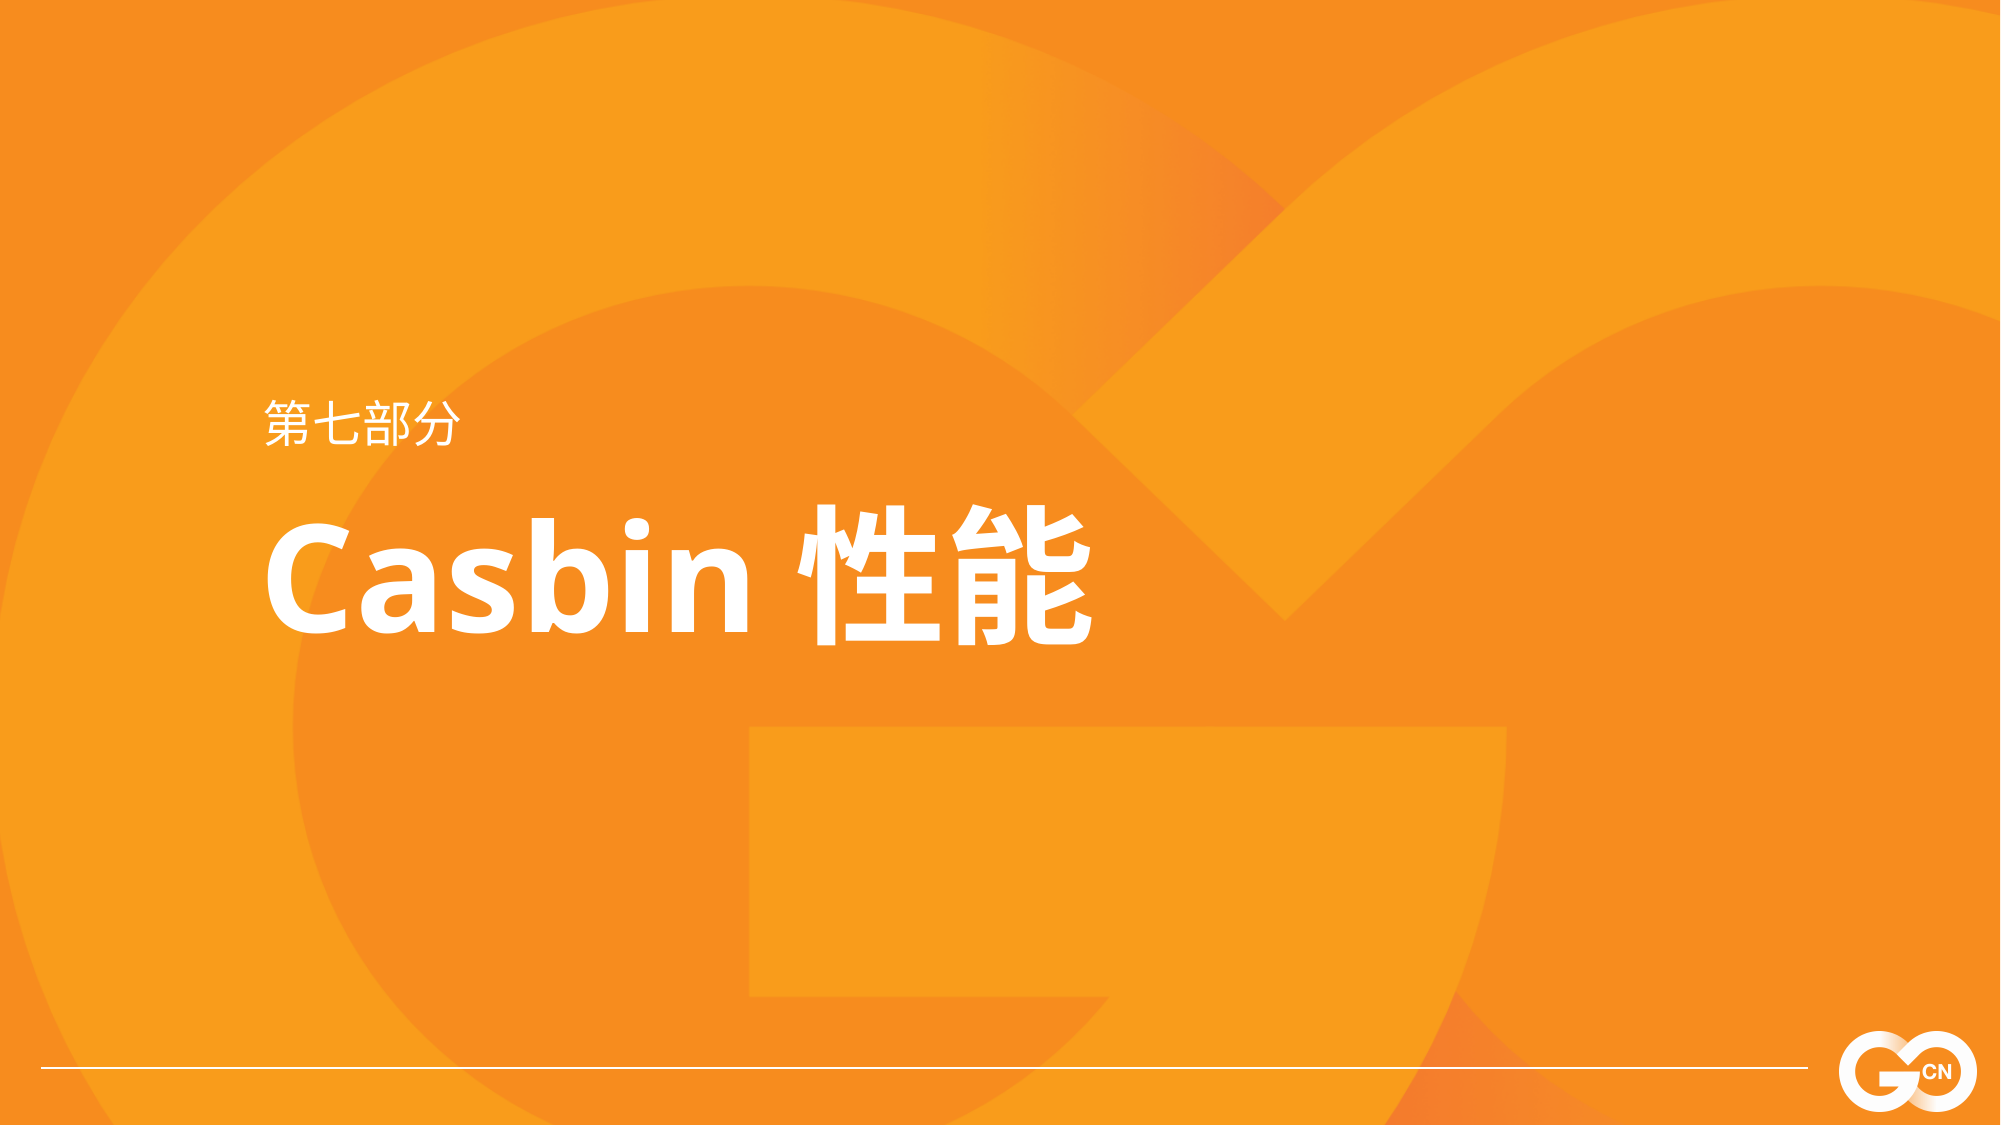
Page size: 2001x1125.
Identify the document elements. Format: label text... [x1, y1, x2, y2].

picture [0, 0, 2001, 1125]
text_box 第七部分 [247, 383, 889, 468]
text_box Casbin性能 [244, 467, 1673, 658]
